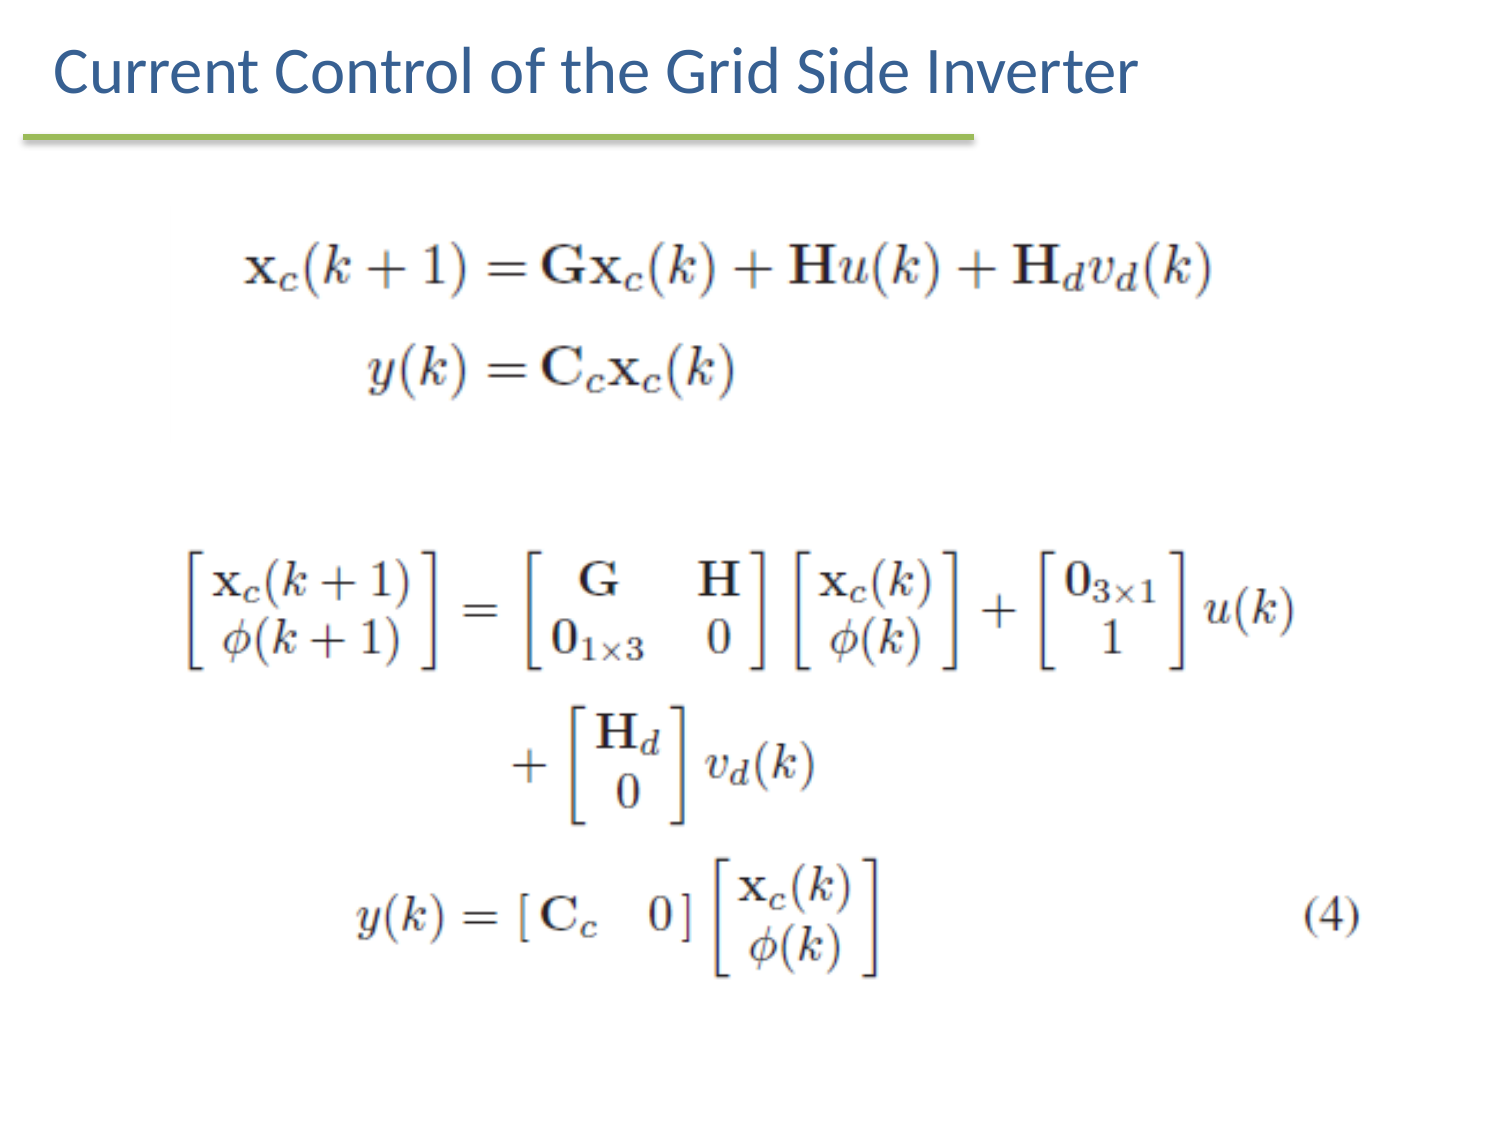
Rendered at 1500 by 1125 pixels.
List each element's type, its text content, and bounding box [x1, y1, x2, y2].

picture [147, 526, 1373, 1012]
text_box Current Control of the Grid Side Inverter [0, 19, 1329, 207]
picture [169, 206, 1225, 444]
